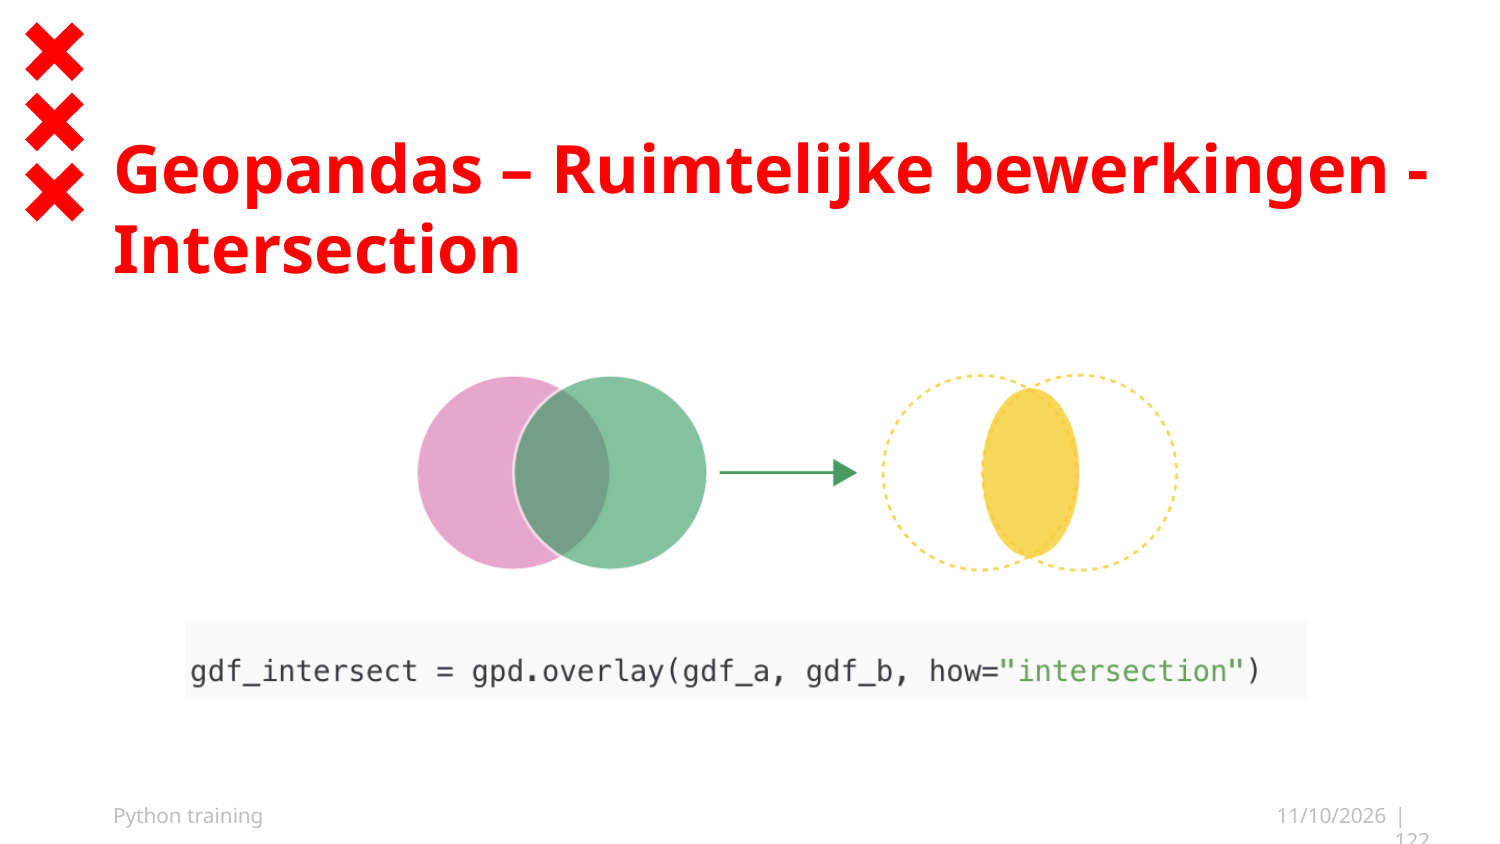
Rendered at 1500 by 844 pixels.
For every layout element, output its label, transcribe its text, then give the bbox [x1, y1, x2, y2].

title Geopandas – Ruimtelijke bewerkingen - Intersection [113, 126, 1442, 286]
footer Python training [113, 802, 1129, 833]
picture [185, 622, 1307, 698]
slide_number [1262, 802, 1387, 833]
picture [185, 315, 1315, 606]
slide_number | 122 [1394, 802, 1442, 833]
